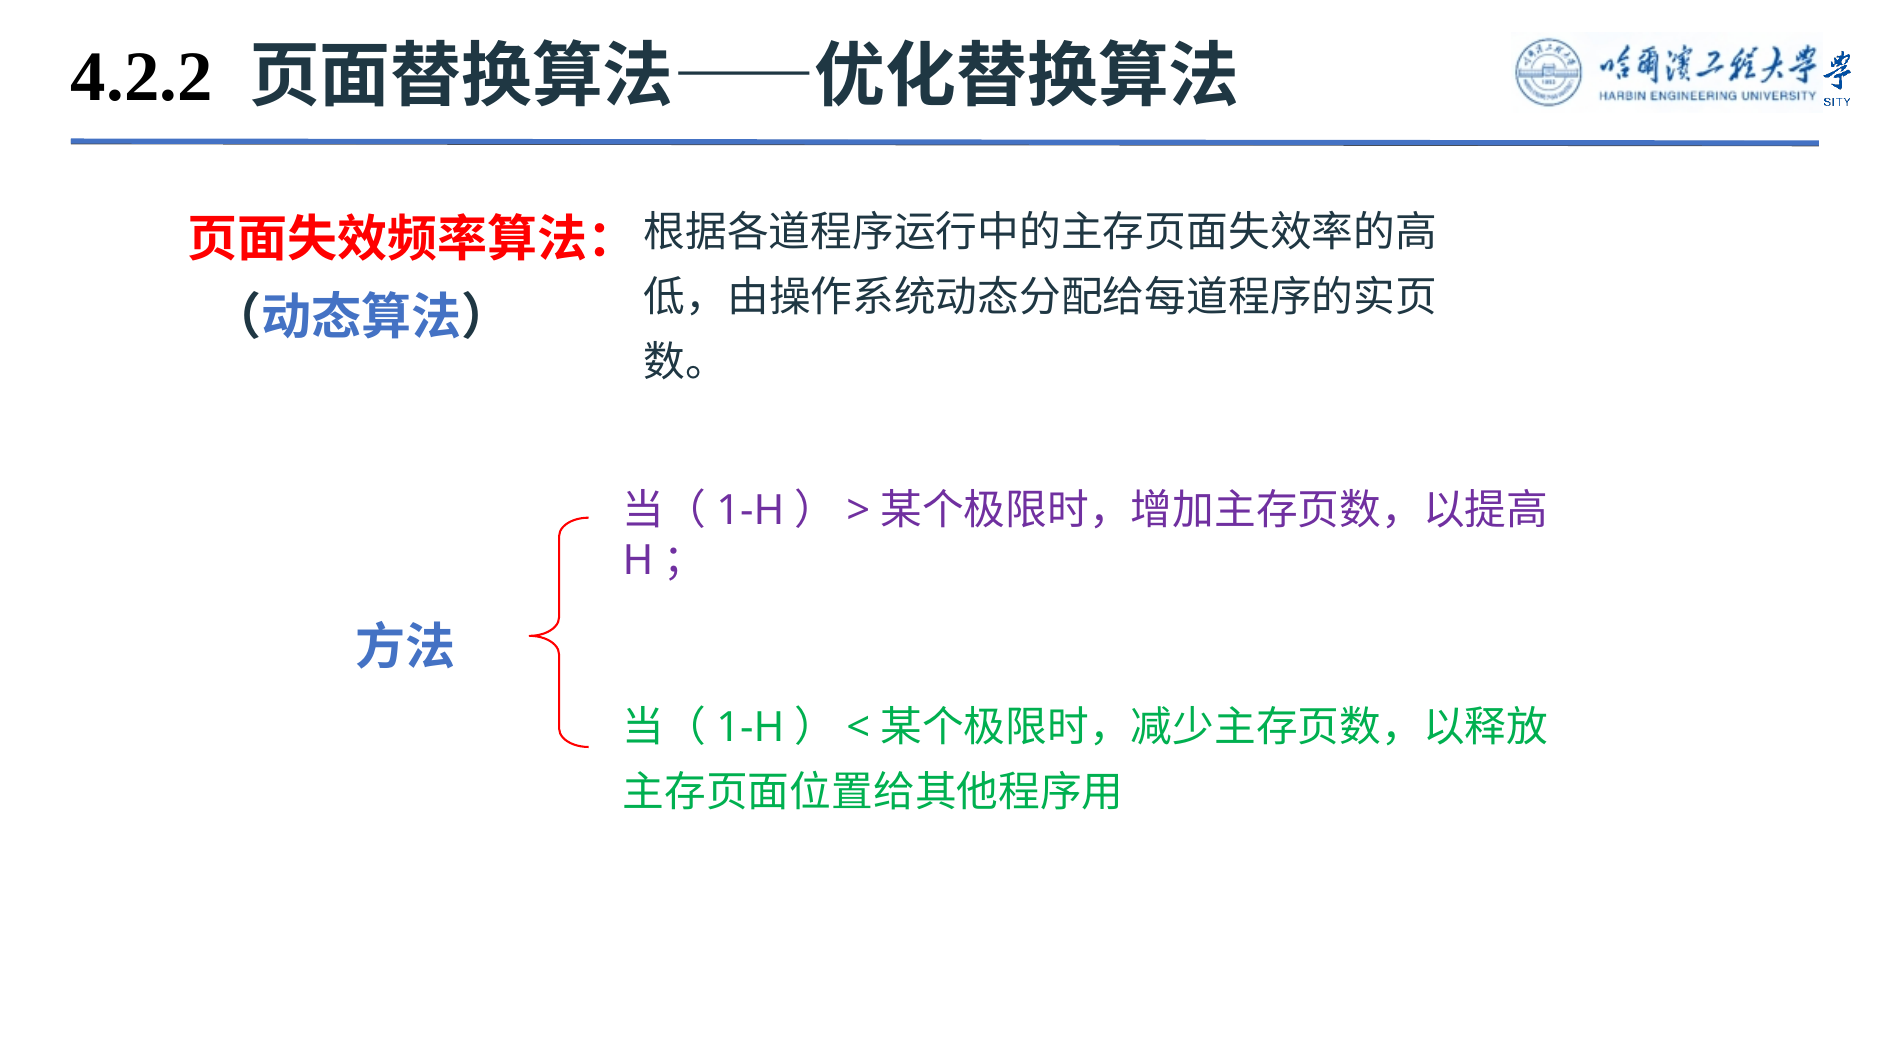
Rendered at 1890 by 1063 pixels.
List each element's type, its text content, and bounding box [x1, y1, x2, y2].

text_box [559, 683, 589, 747]
text_box [559, 517, 589, 607]
text_box 方法 [340, 607, 589, 683]
text_box 根据各道程序运行中的主存页面失效率的高低，由操作系统动态分配给每道程序的实页数。 [629, 182, 1512, 393]
text_box 当（1-H）<某个极限时，减少主存页数，以释放主存页面位置给其他程序用 [608, 676, 1576, 822]
picture [1511, 28, 1865, 128]
text_box 页面失效频率算法： （动态算法） [173, 181, 1628, 508]
text_box 当（1-H）>某个极限时，增加主存页数，以提高H； [607, 475, 1642, 591]
text_box 4.2.2 页面替换算法——优化替换算法 [70, 13, 1819, 132]
